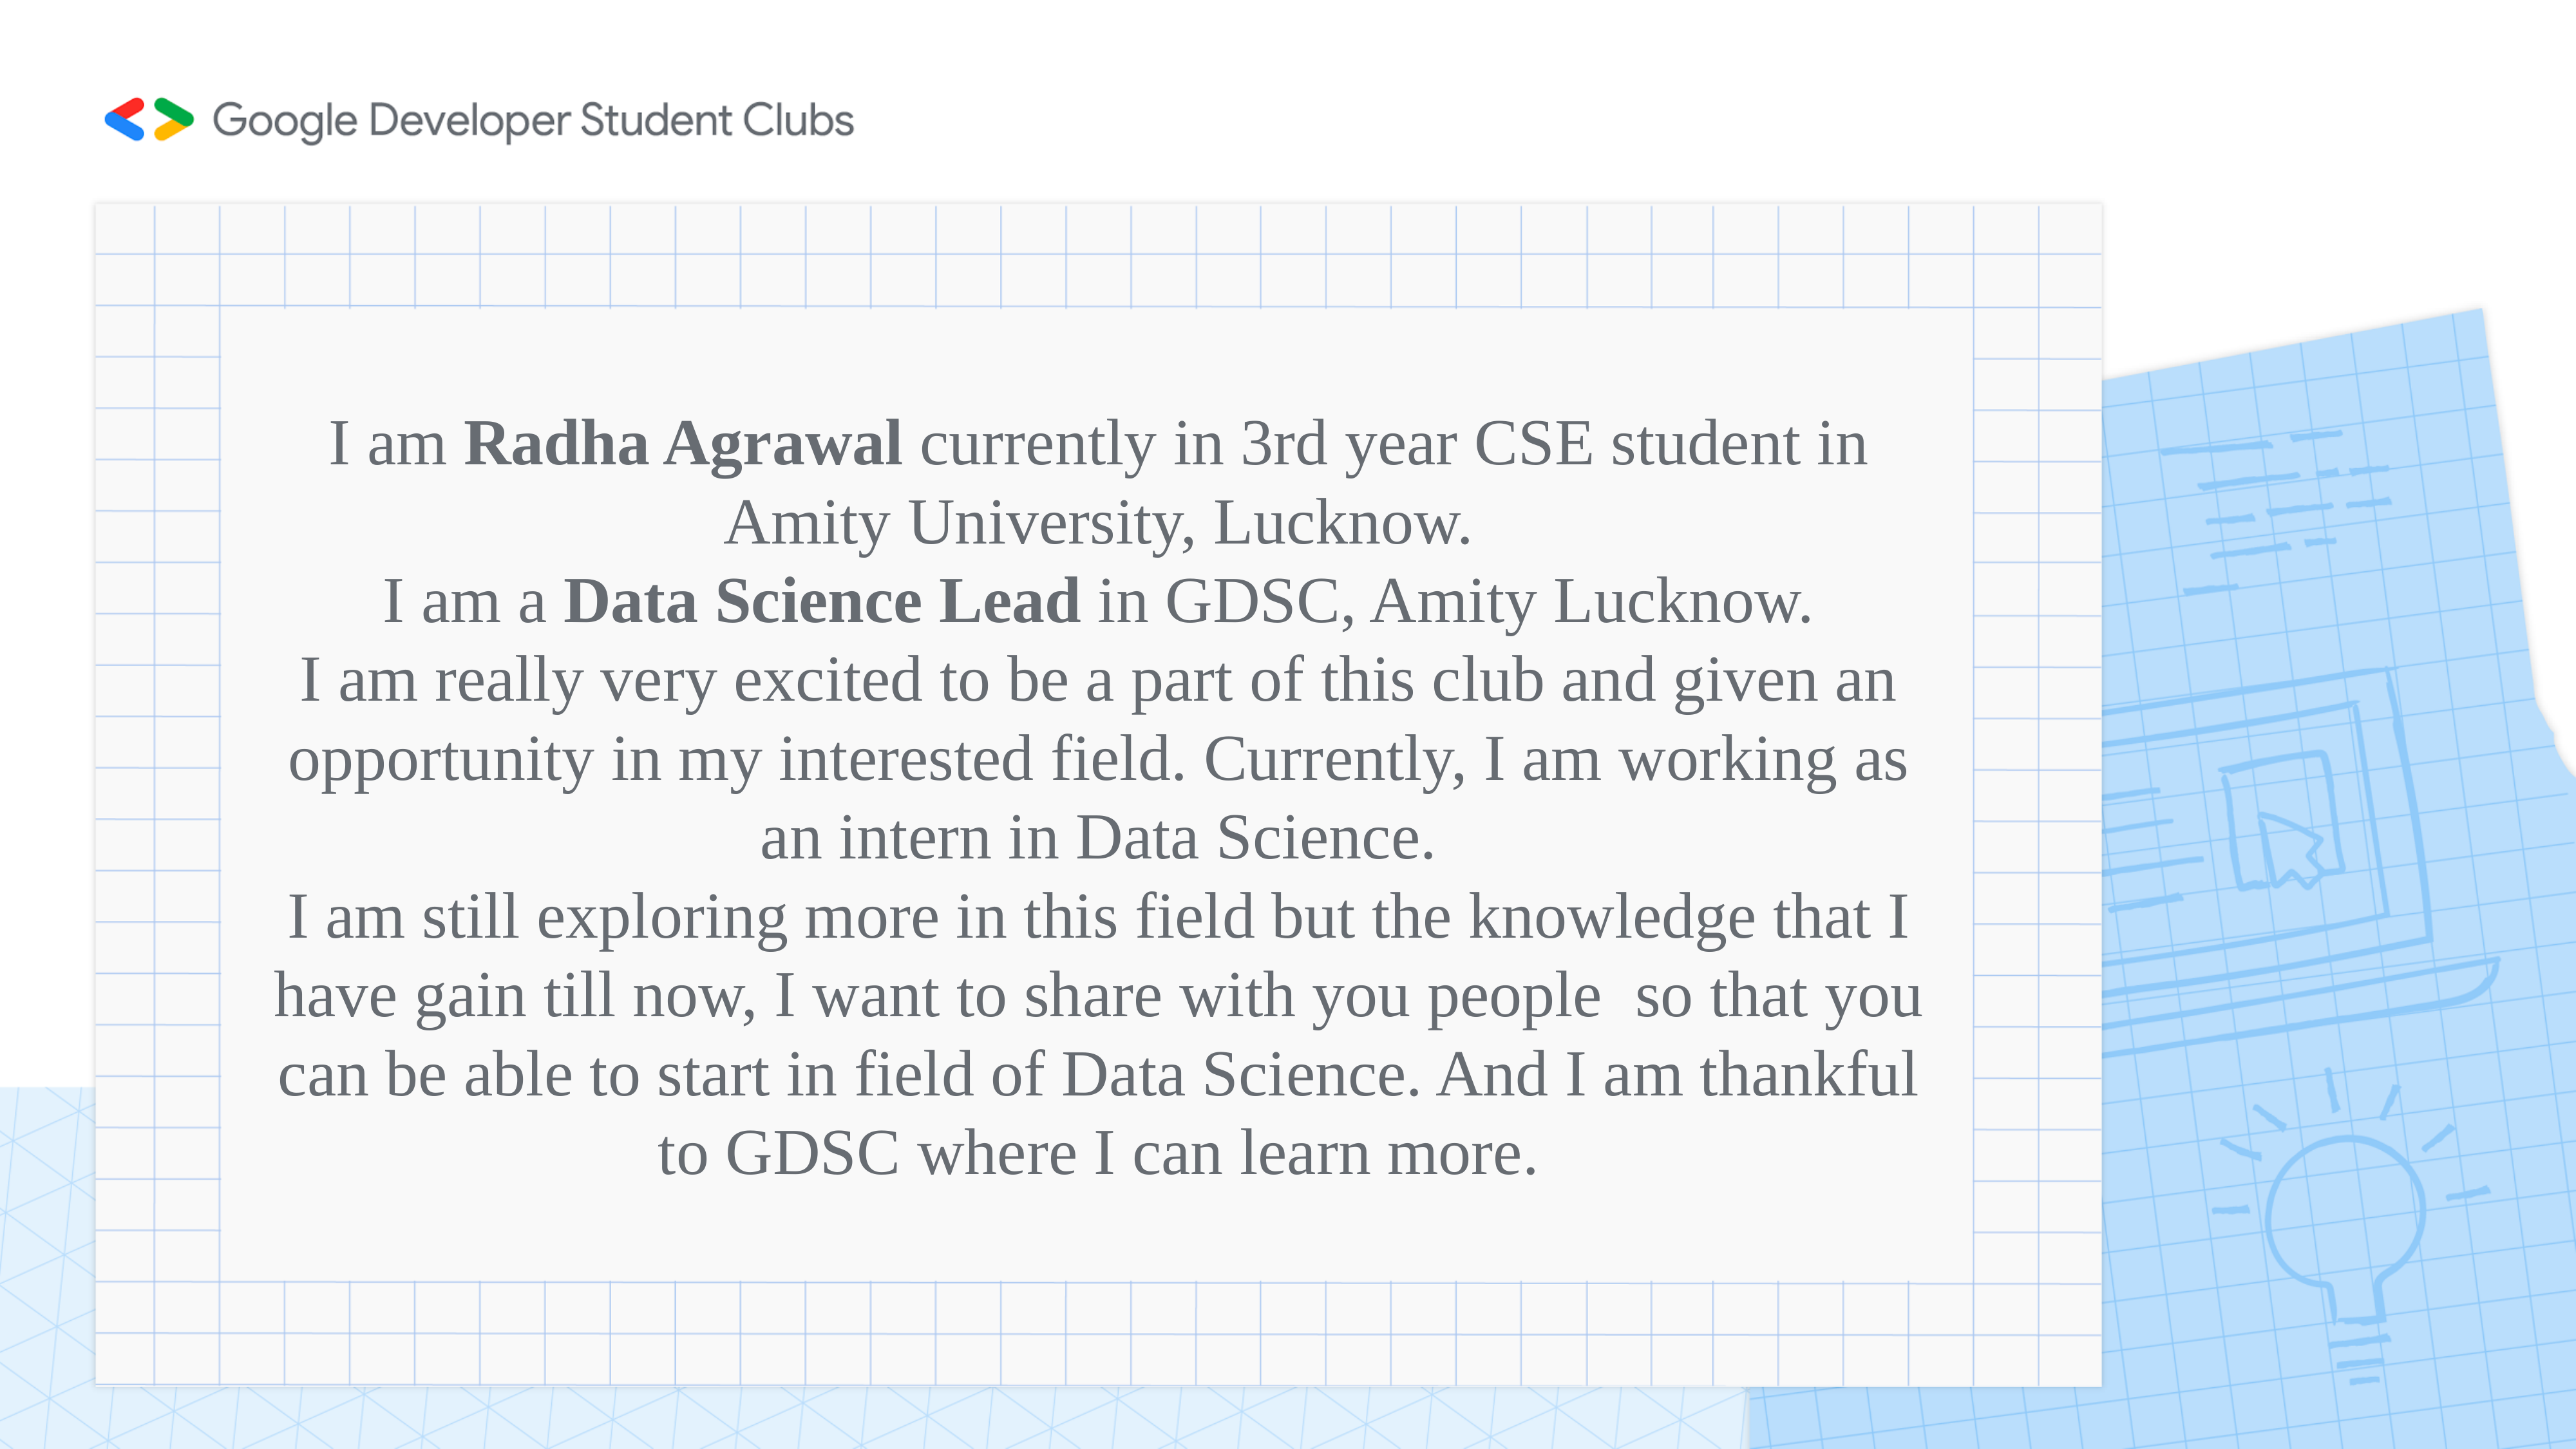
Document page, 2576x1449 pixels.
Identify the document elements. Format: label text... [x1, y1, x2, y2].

list I am Radha Agrawal currently in 3rd year CSE student in Amity University, Lucknow. I am a Data Science Lead in GDSC, Amity Lucknow. I am really very excited to be a part of this club and given an opportunity in my interested field. Currently, I am working as an intern in Data Science. I am still exploring more in this field but the knowledge that I have gain till now, I want to share with you people so that you can be able to start in field of Data Science. And I am thankful to GDSC where I can learn more. [261, 389, 1936, 1275]
picture [0, 0, 2576, 1449]
